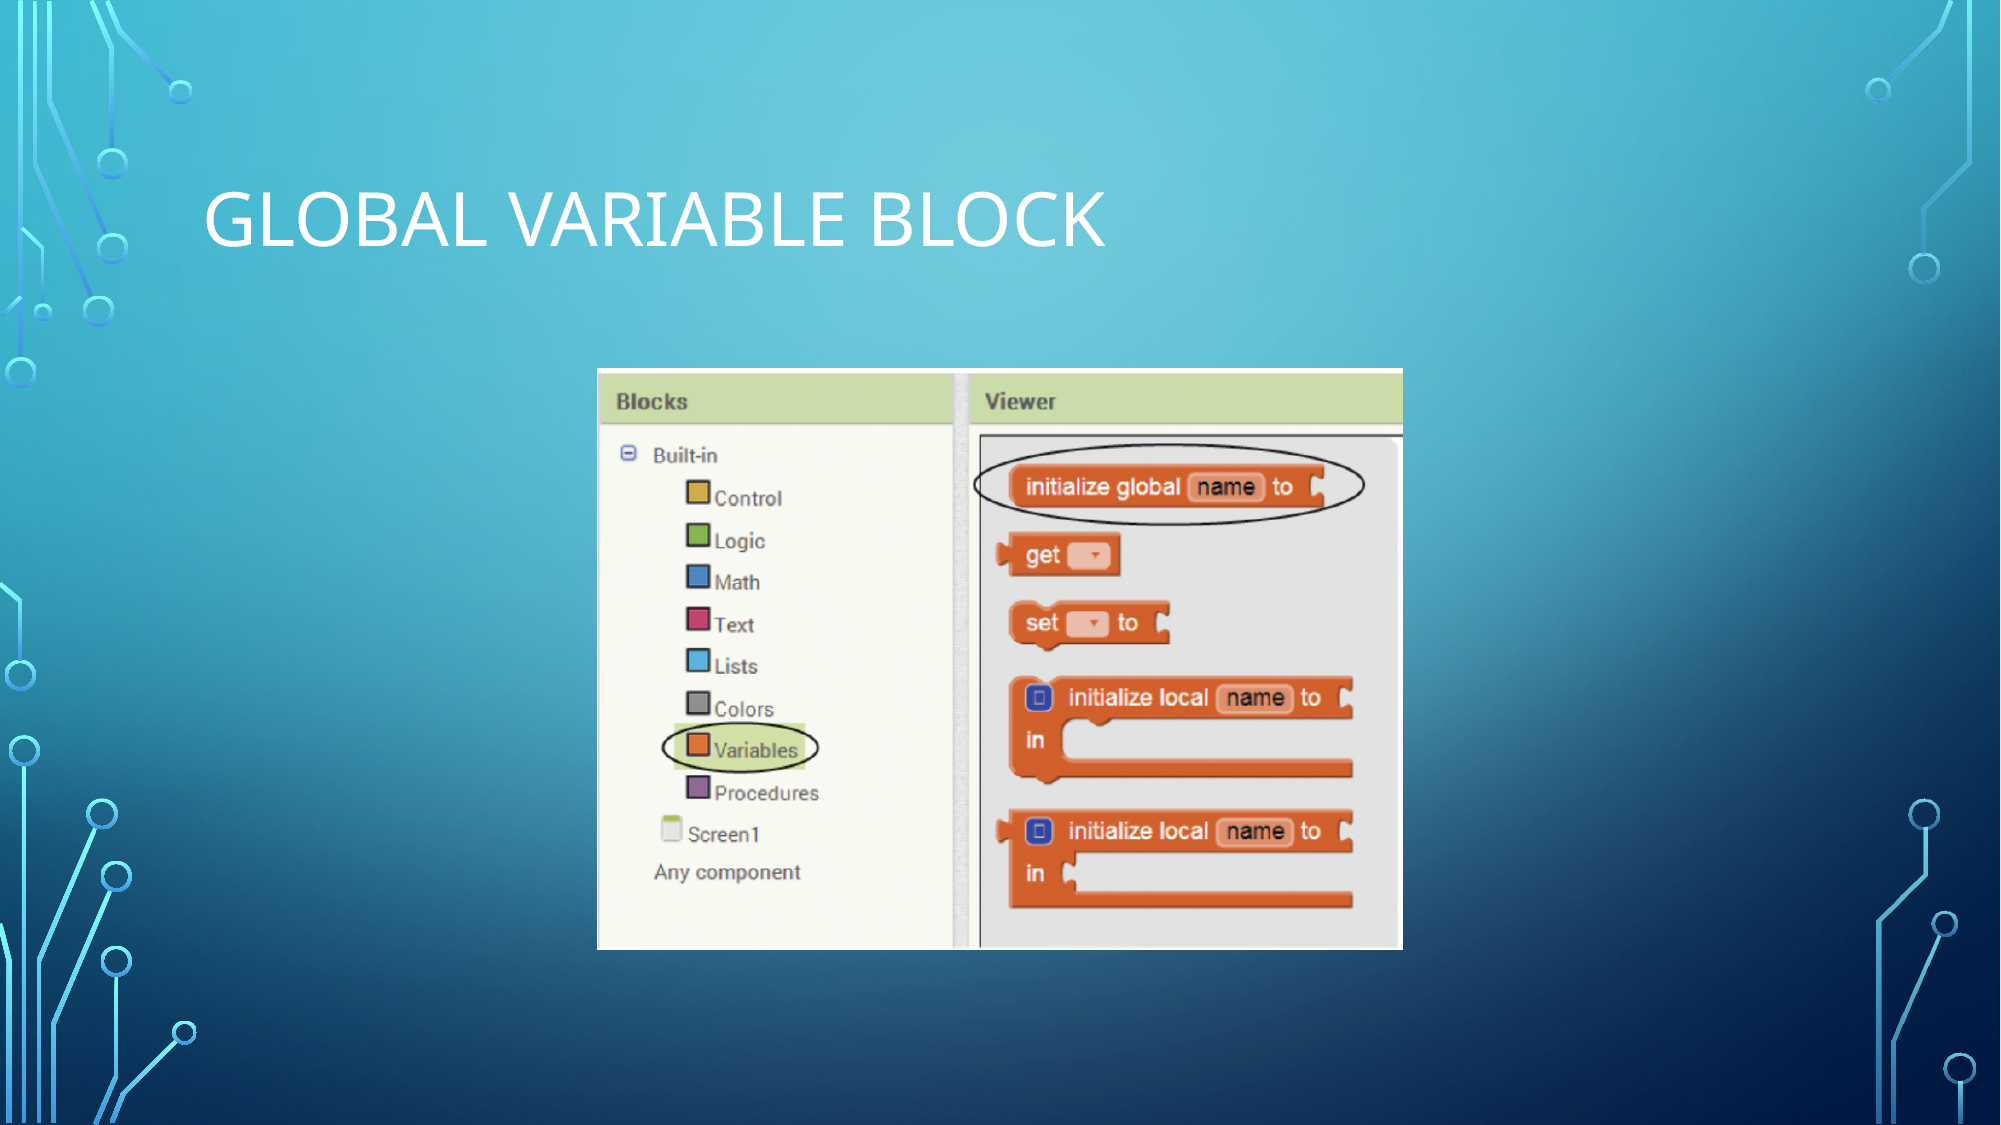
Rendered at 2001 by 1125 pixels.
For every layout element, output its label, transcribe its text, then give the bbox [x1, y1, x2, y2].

title Global Variable Block [187, 101, 1813, 344]
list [596, 368, 1403, 951]
